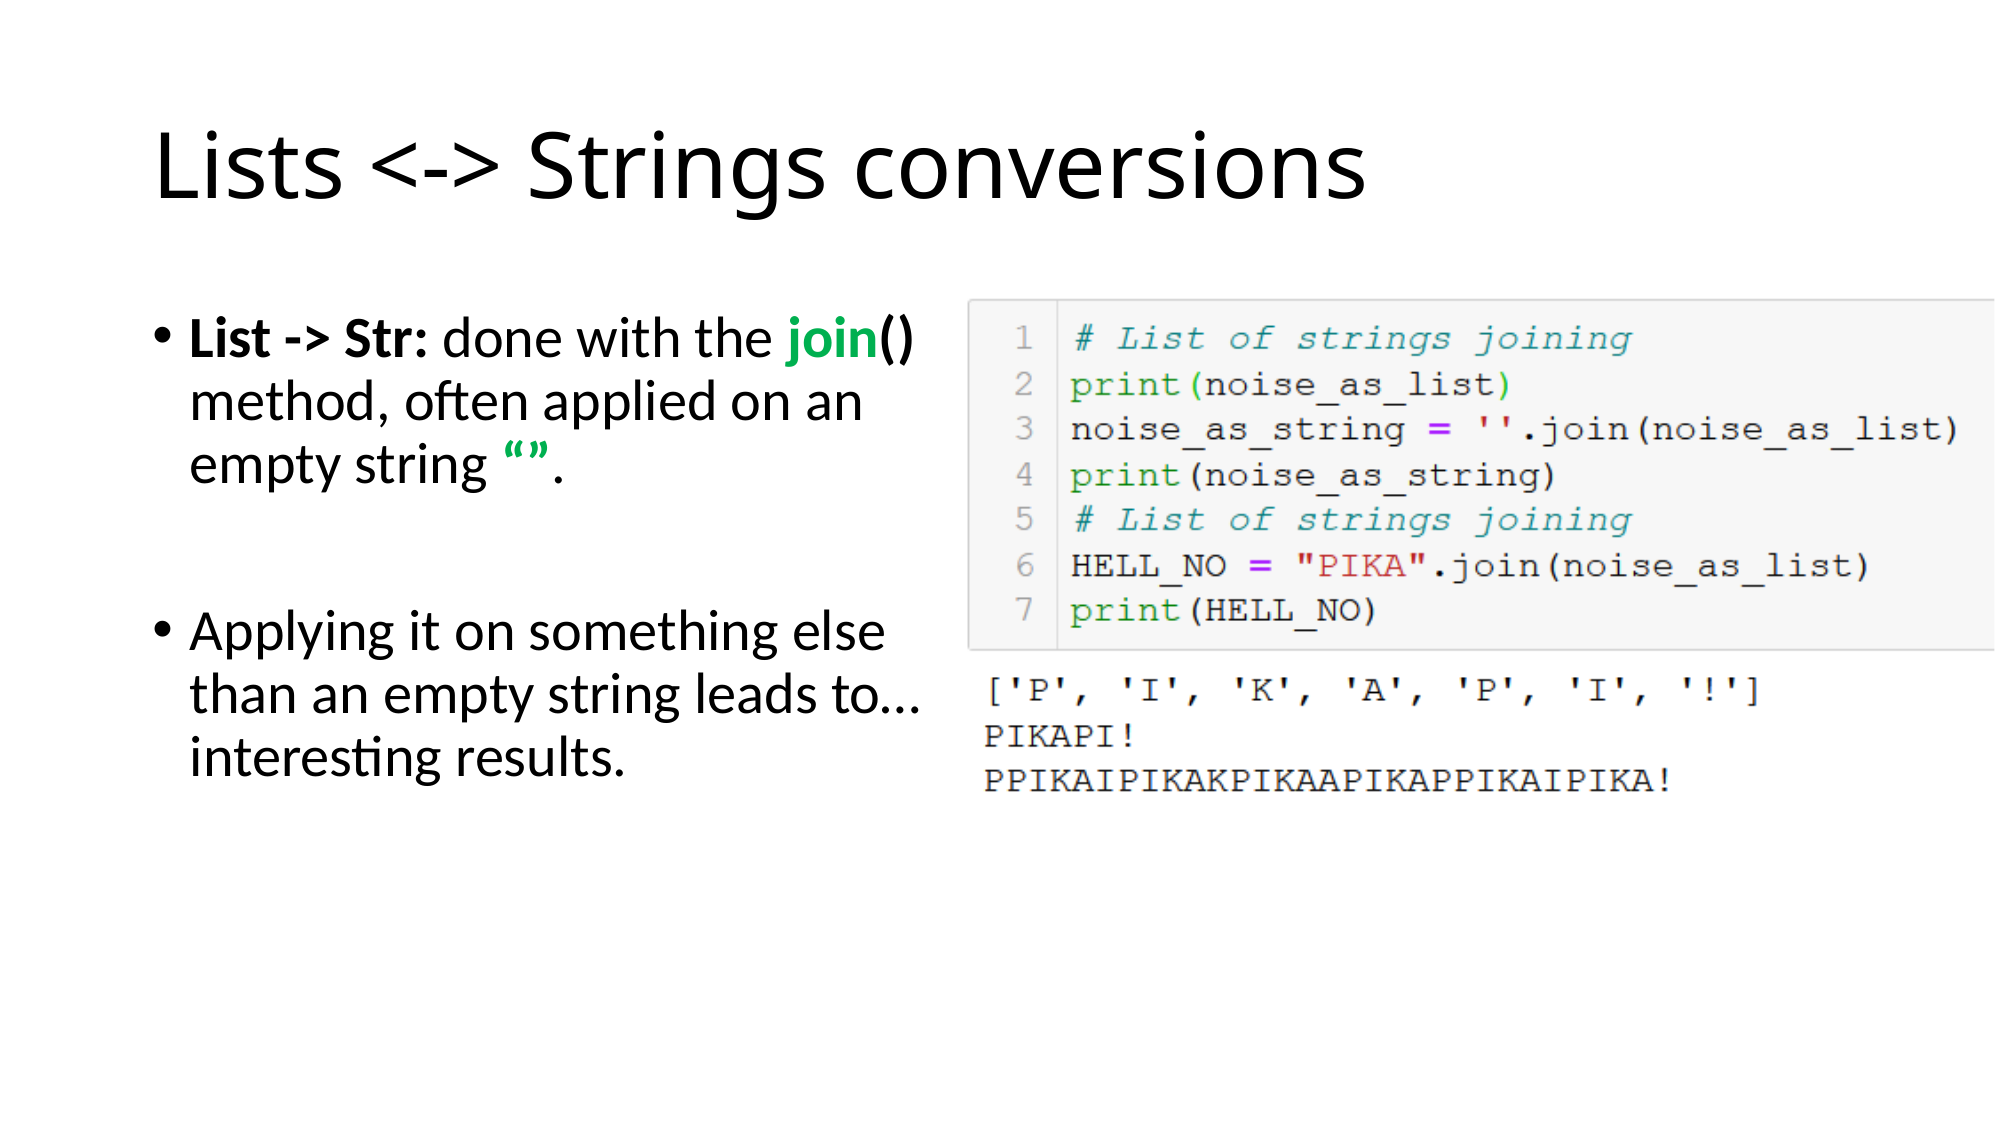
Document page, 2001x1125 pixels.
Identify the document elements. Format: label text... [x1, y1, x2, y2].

list List -> Str: done with the join() method, often applied on an empty string “”. Applying it on something else than an empty string leads to… interesting results. [137, 299, 988, 1014]
picture [962, 285, 1995, 811]
title Lists <-> Strings conversions [137, 59, 1863, 278]
